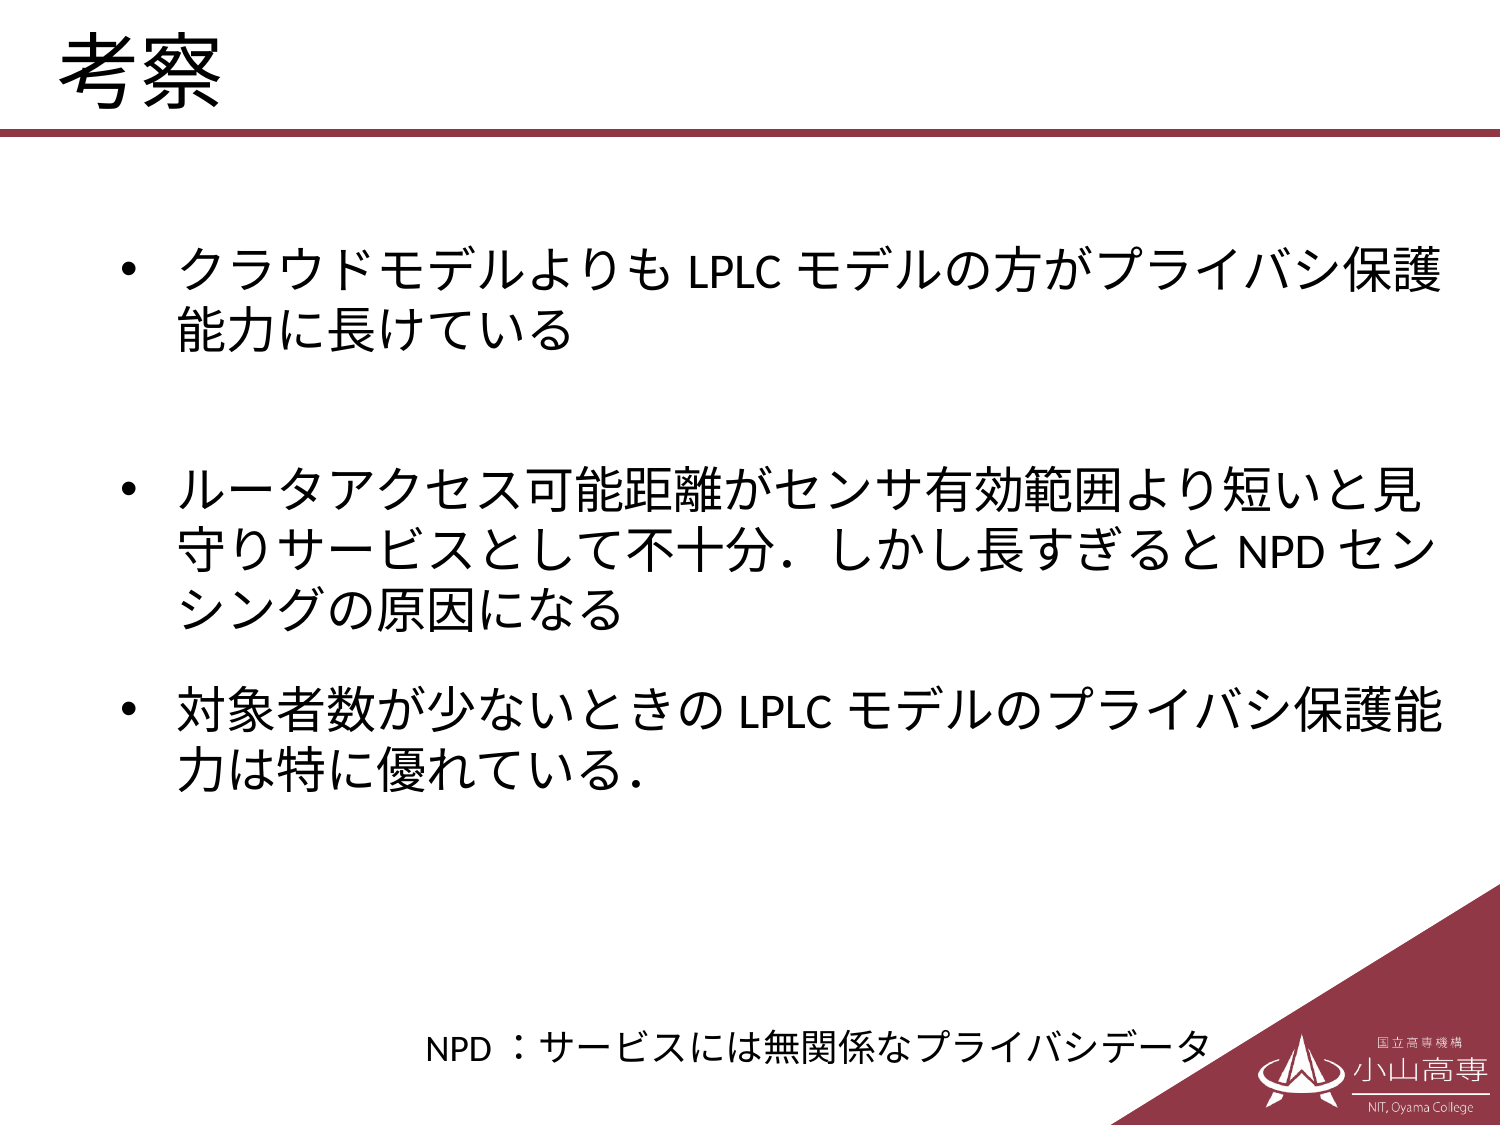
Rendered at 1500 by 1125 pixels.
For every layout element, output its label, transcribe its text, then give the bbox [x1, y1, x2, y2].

title 考察 [42, 20, 1294, 130]
picture [1112, 885, 1500, 1125]
text_box クラウドモデルよりもLPLCモデルの方がプライバシ保護能力に長けている [105, 230, 1459, 366]
picture [0, 129, 1500, 137]
text_box ルータアクセス可能距離がセンサ有効範囲より短いと見守りサービスとして不十分．しかし長すぎるとNPDセンシングの原因になる [105, 450, 1459, 646]
text_box NPD：サービスには無関係なプライバシデータ [410, 1016, 1337, 1077]
text_box 対象者数が少ないときのLPLCモデルのプライバシ保護能力は特に優れている． [105, 670, 1459, 806]
